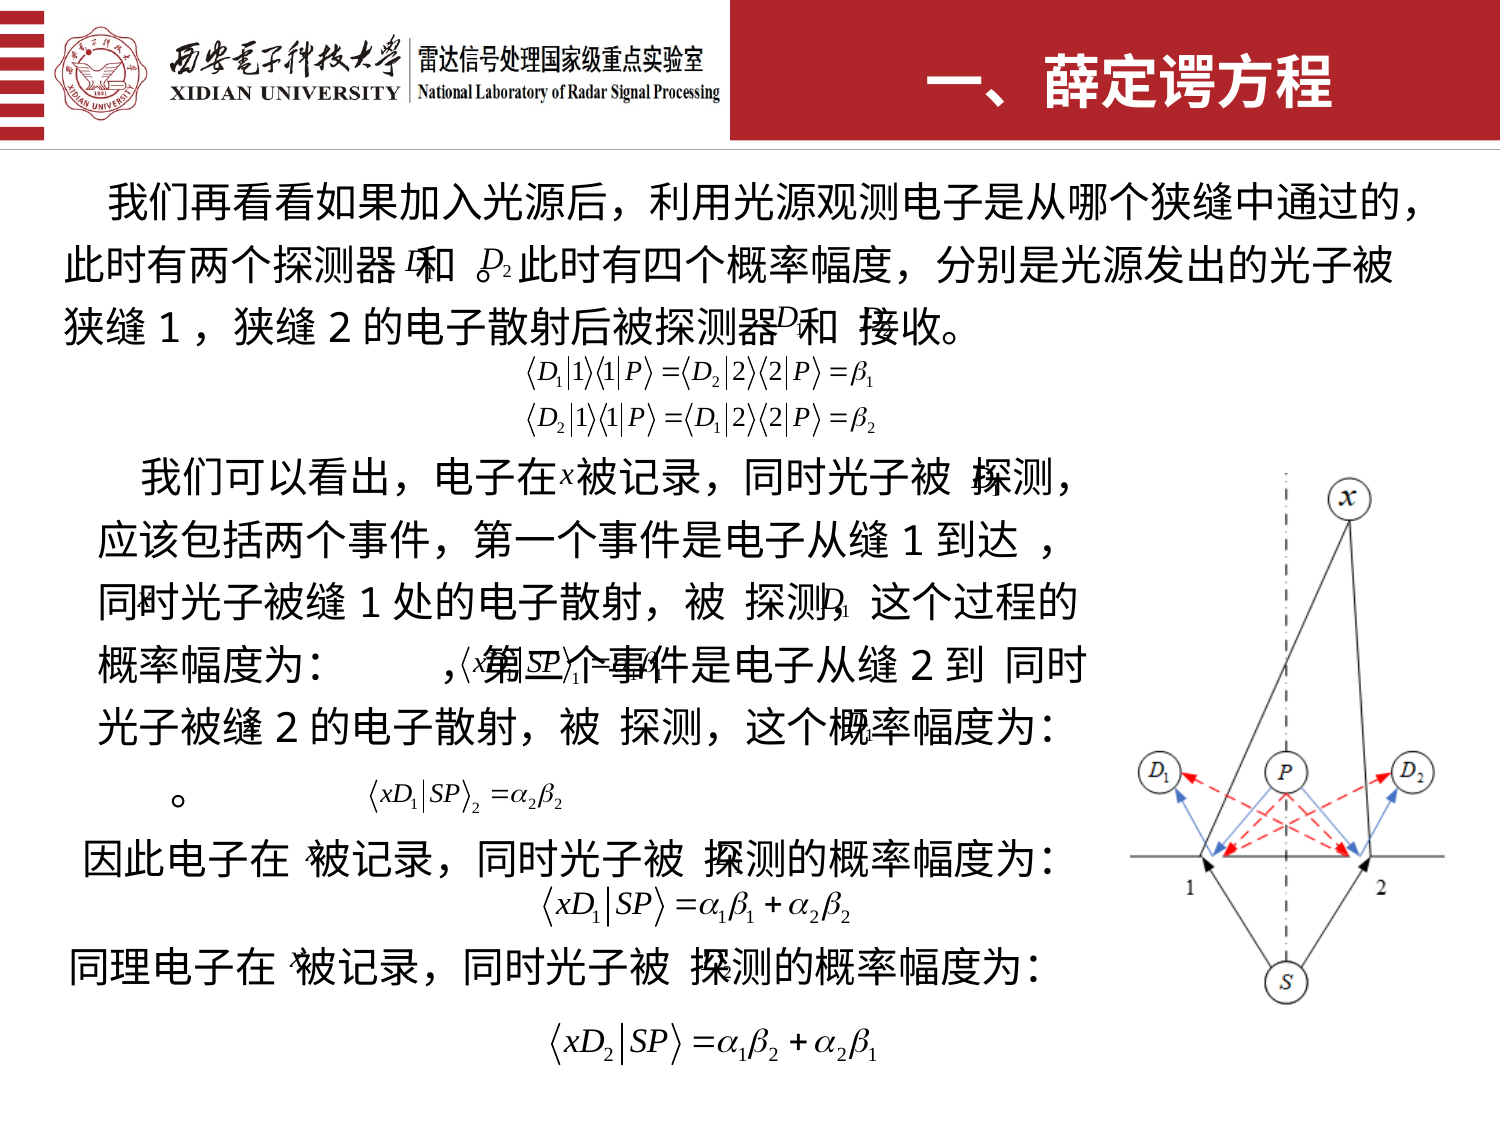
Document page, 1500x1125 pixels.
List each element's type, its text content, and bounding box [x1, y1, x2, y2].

text_box 我们可以看出，电子在 被记录，同时光子被 探测，应该包括两个事件，第一个事件是电子从缝1到达 ，同时光子被缝1处的电子散射，被 探测，这个过程的概率幅度为： ，第二个事件是电子从缝2到 同时光子被缝2的电子散射，被 探测，这个概率幅度为： 。 [82, 431, 1112, 812]
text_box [706, 834, 749, 878]
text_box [363, 772, 570, 821]
text_box 我们再看看如果加入光源后，利用光源观测电子是从哪个狭缝中通过的，此时有两个探测器 和 。此时有四个概率幅度，分别是光源发出的光子被狭缝1，狭缝2的电子散射后被探测器 和 接收。 [48, 156, 1443, 359]
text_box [235, 708, 267, 744]
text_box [813, 578, 856, 627]
text_box 因此电子在 被记录，同时光子被 探测的概率幅度为： [23, 812, 1130, 890]
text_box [837, 701, 880, 751]
text_box 一、薛定谔方程 [816, 38, 1443, 124]
picture [1130, 473, 1464, 1006]
text_box 同理电子在 被记录，同时光子被 探测的概率幅度为： [9, 920, 1130, 998]
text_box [543, 1014, 884, 1076]
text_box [521, 348, 884, 444]
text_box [693, 939, 740, 989]
picture [50, 21, 728, 125]
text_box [853, 297, 899, 346]
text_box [535, 878, 858, 937]
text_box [454, 639, 671, 693]
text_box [129, 583, 162, 619]
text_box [282, 943, 314, 979]
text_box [473, 237, 519, 287]
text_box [552, 459, 584, 495]
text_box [397, 239, 440, 289]
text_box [768, 296, 810, 345]
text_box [297, 837, 330, 873]
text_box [963, 457, 1006, 507]
